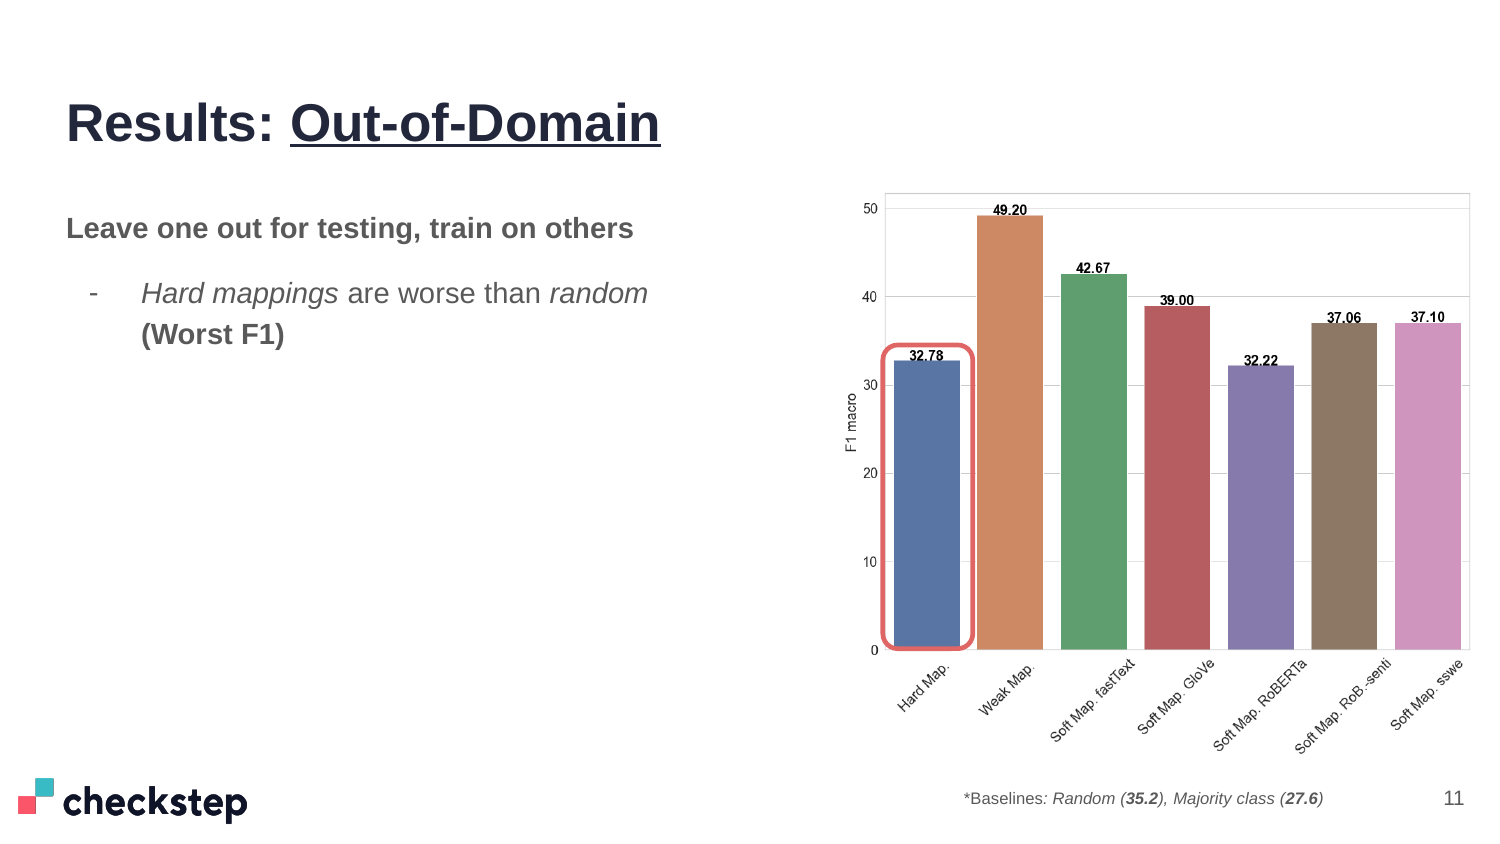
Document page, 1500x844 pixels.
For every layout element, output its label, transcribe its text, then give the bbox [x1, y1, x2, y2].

picture [841, 188, 1474, 762]
title Results: Out-of-Domain [51, 72, 1449, 167]
picture [11, 771, 256, 828]
text_box *Baselines: Random (35.2), Majority class (27.6) [897, 773, 1390, 820]
slide_number 11 [1389, 764, 1480, 830]
list Leave one out for testing, train on others Hard mappings are worse than random (Worst F1) [51, 189, 708, 750]
